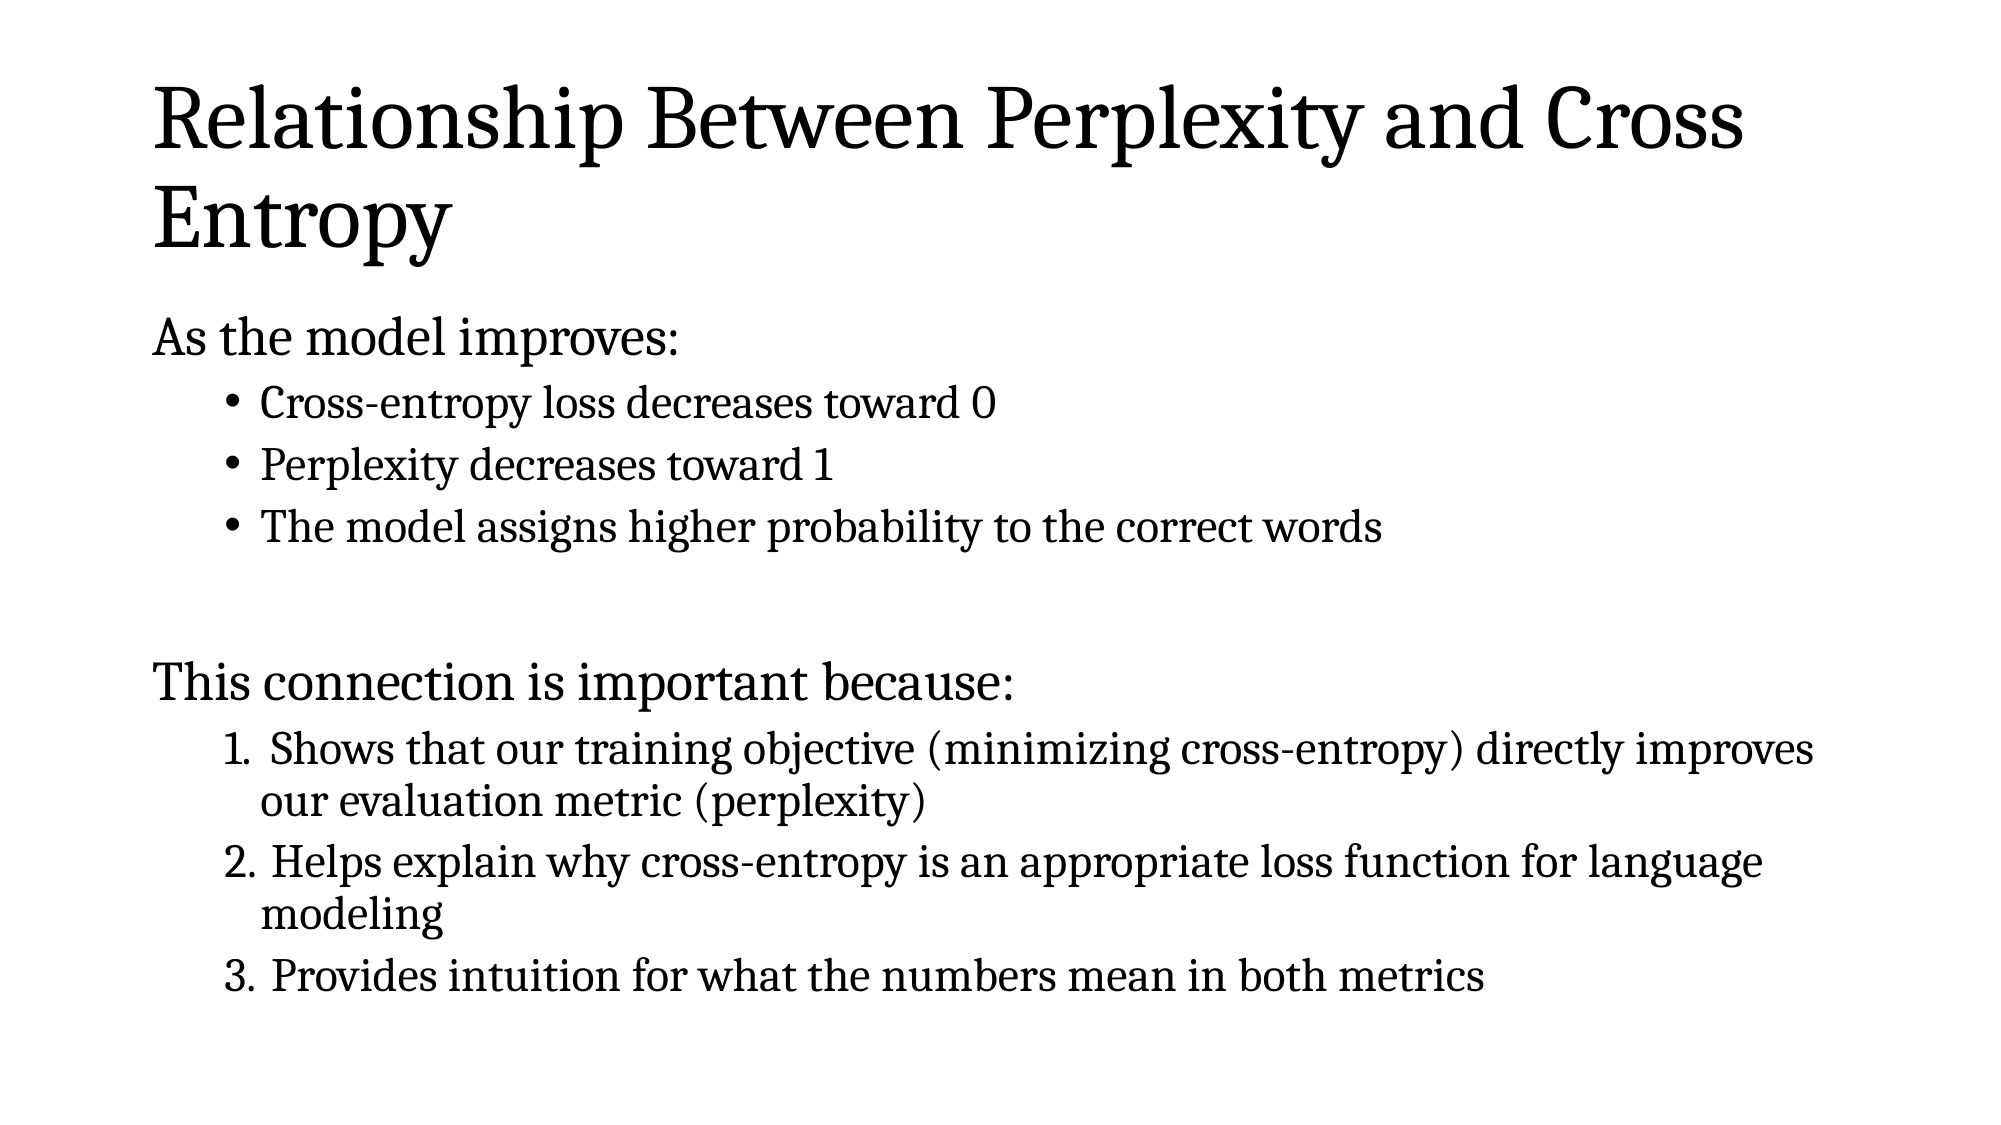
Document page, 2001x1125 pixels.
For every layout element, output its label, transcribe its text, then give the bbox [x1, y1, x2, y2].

title Relationship Between Perplexity and Cross Entropy [137, 59, 1863, 278]
list As the model improves: Cross-entropy loss decreases toward 0 Perplexity decreases toward 1 The model assigns higher probability to the correct words This connection is important because: Shows that our training objective (minimizing cross-entropy) directly improves our evaluation metric (perplexity) Helps explain why cross-entropy is an appropriate loss function for language modeling Provides intuition for what the numbers mean in both metrics [137, 299, 1863, 1014]
